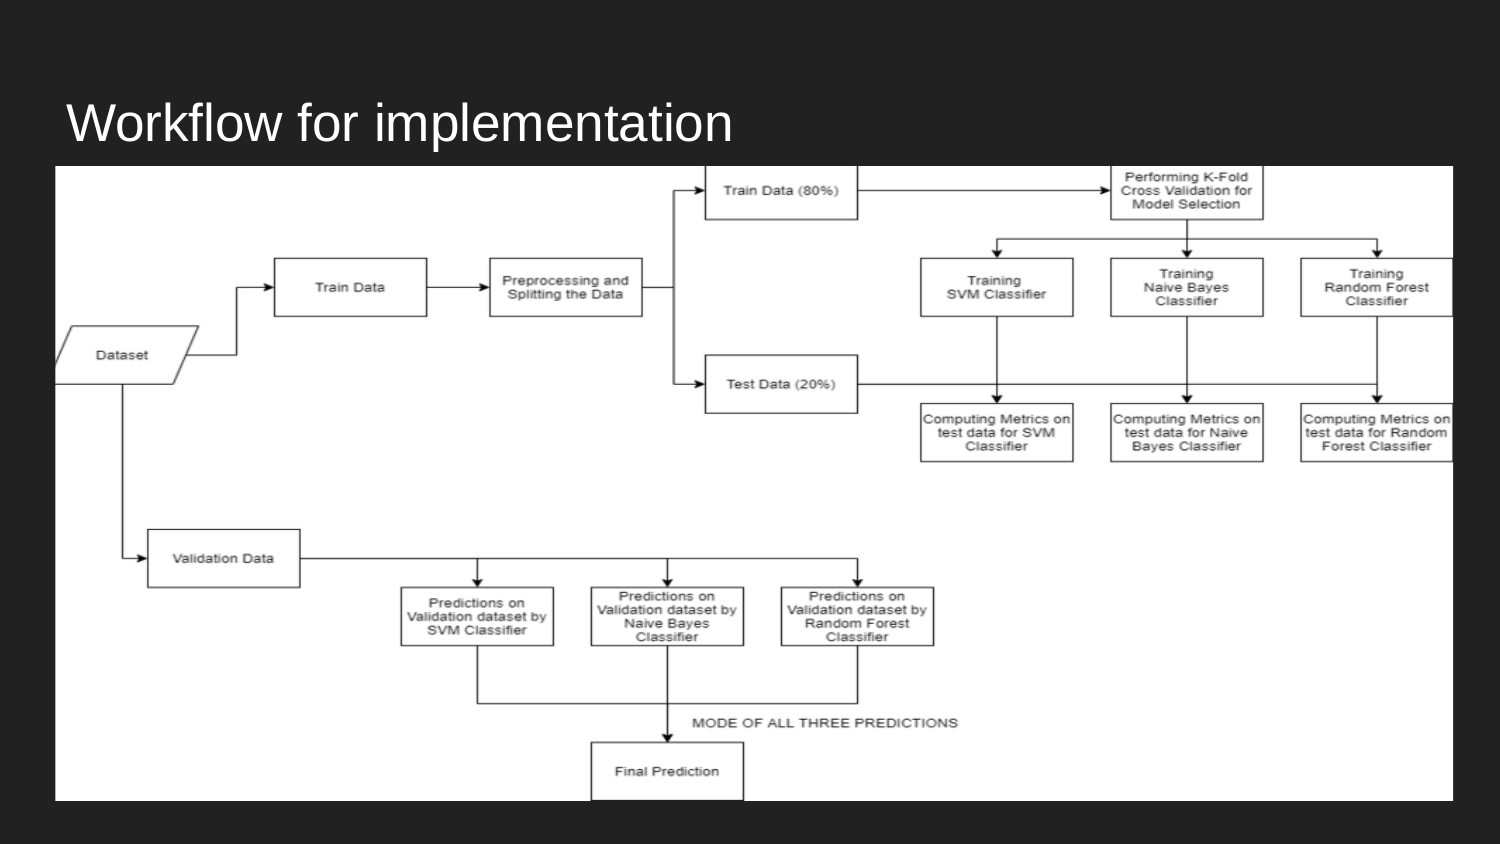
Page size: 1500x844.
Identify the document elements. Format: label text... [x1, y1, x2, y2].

picture [55, 166, 1454, 801]
title Workflow for implementation [51, 72, 1449, 167]
